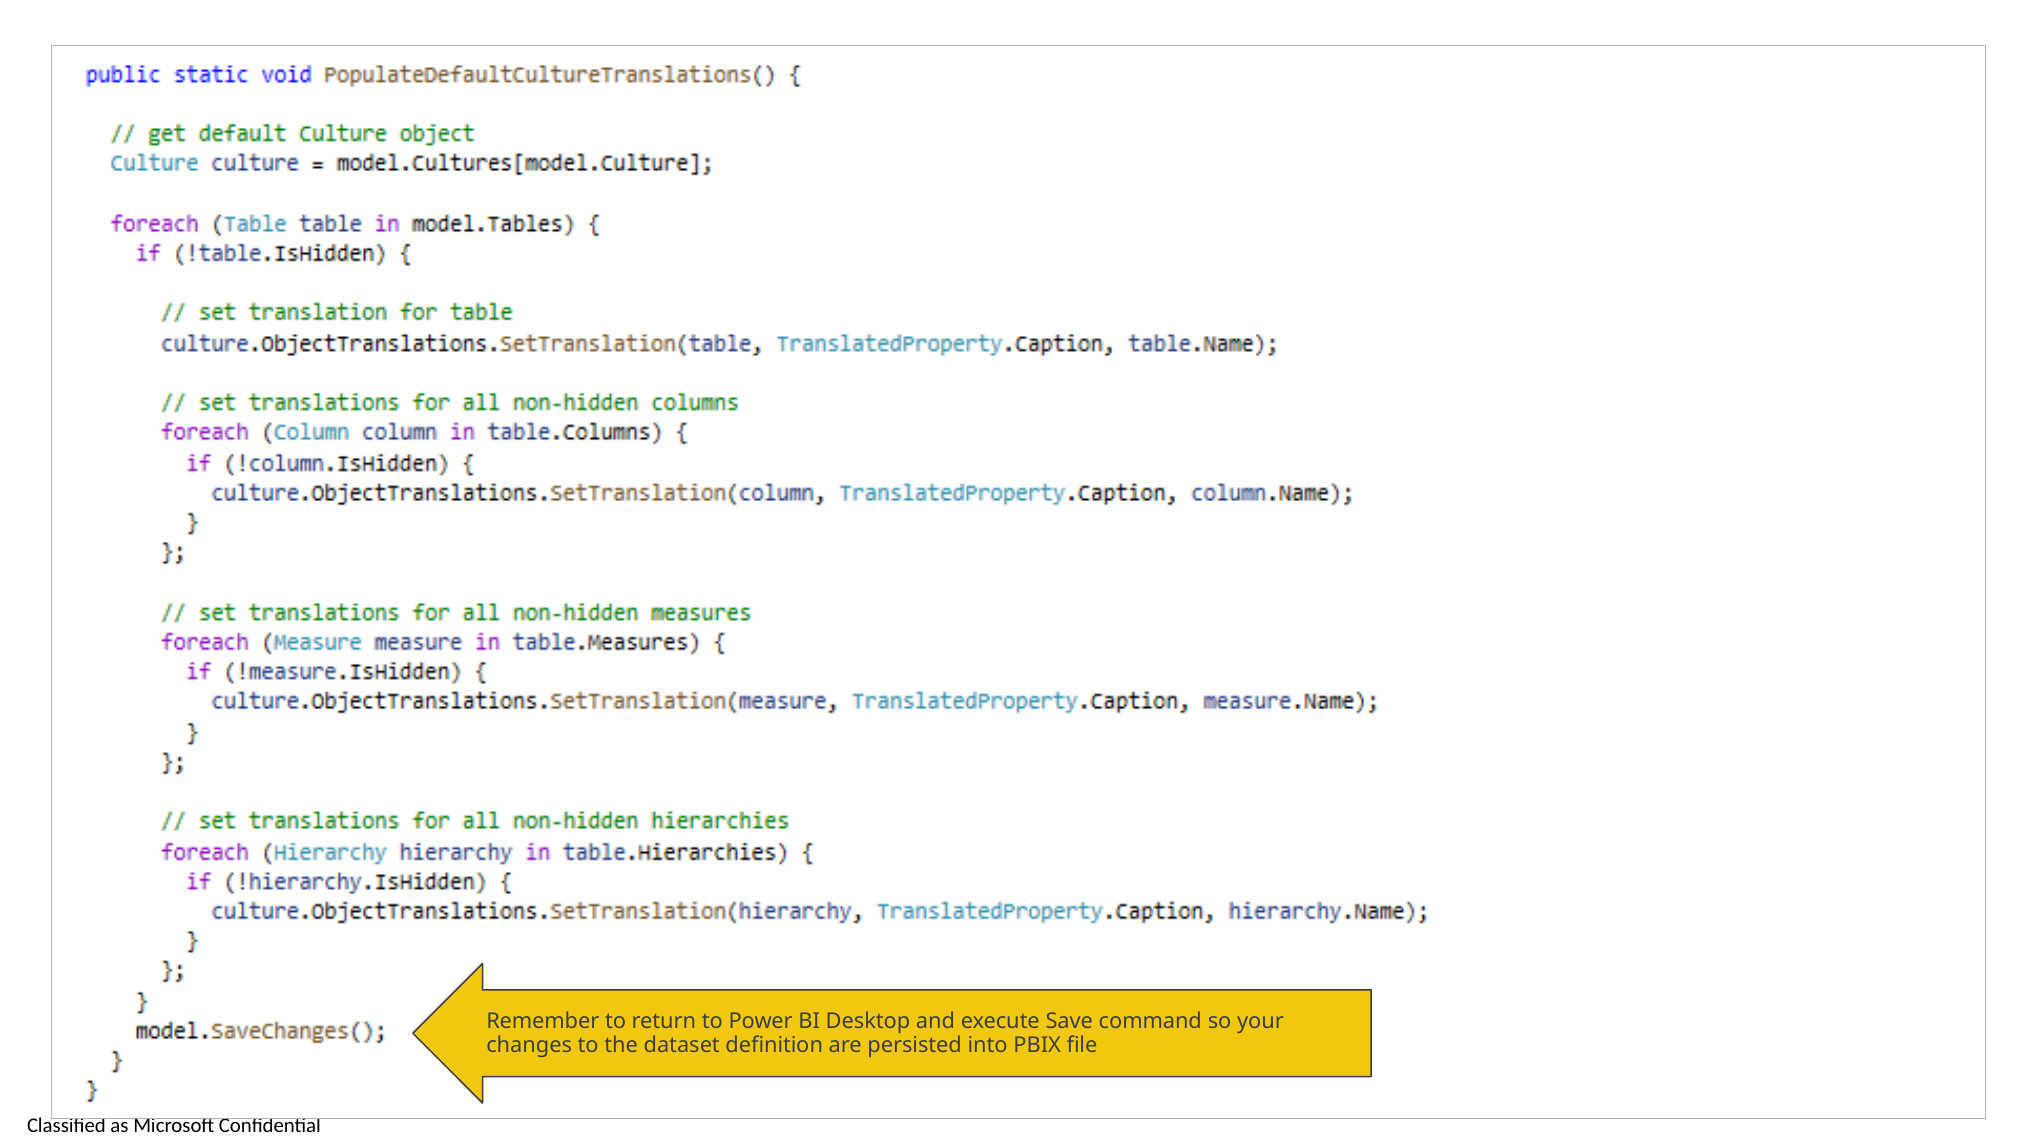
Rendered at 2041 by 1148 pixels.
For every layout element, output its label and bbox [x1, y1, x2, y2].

picture [50, 45, 1986, 1119]
